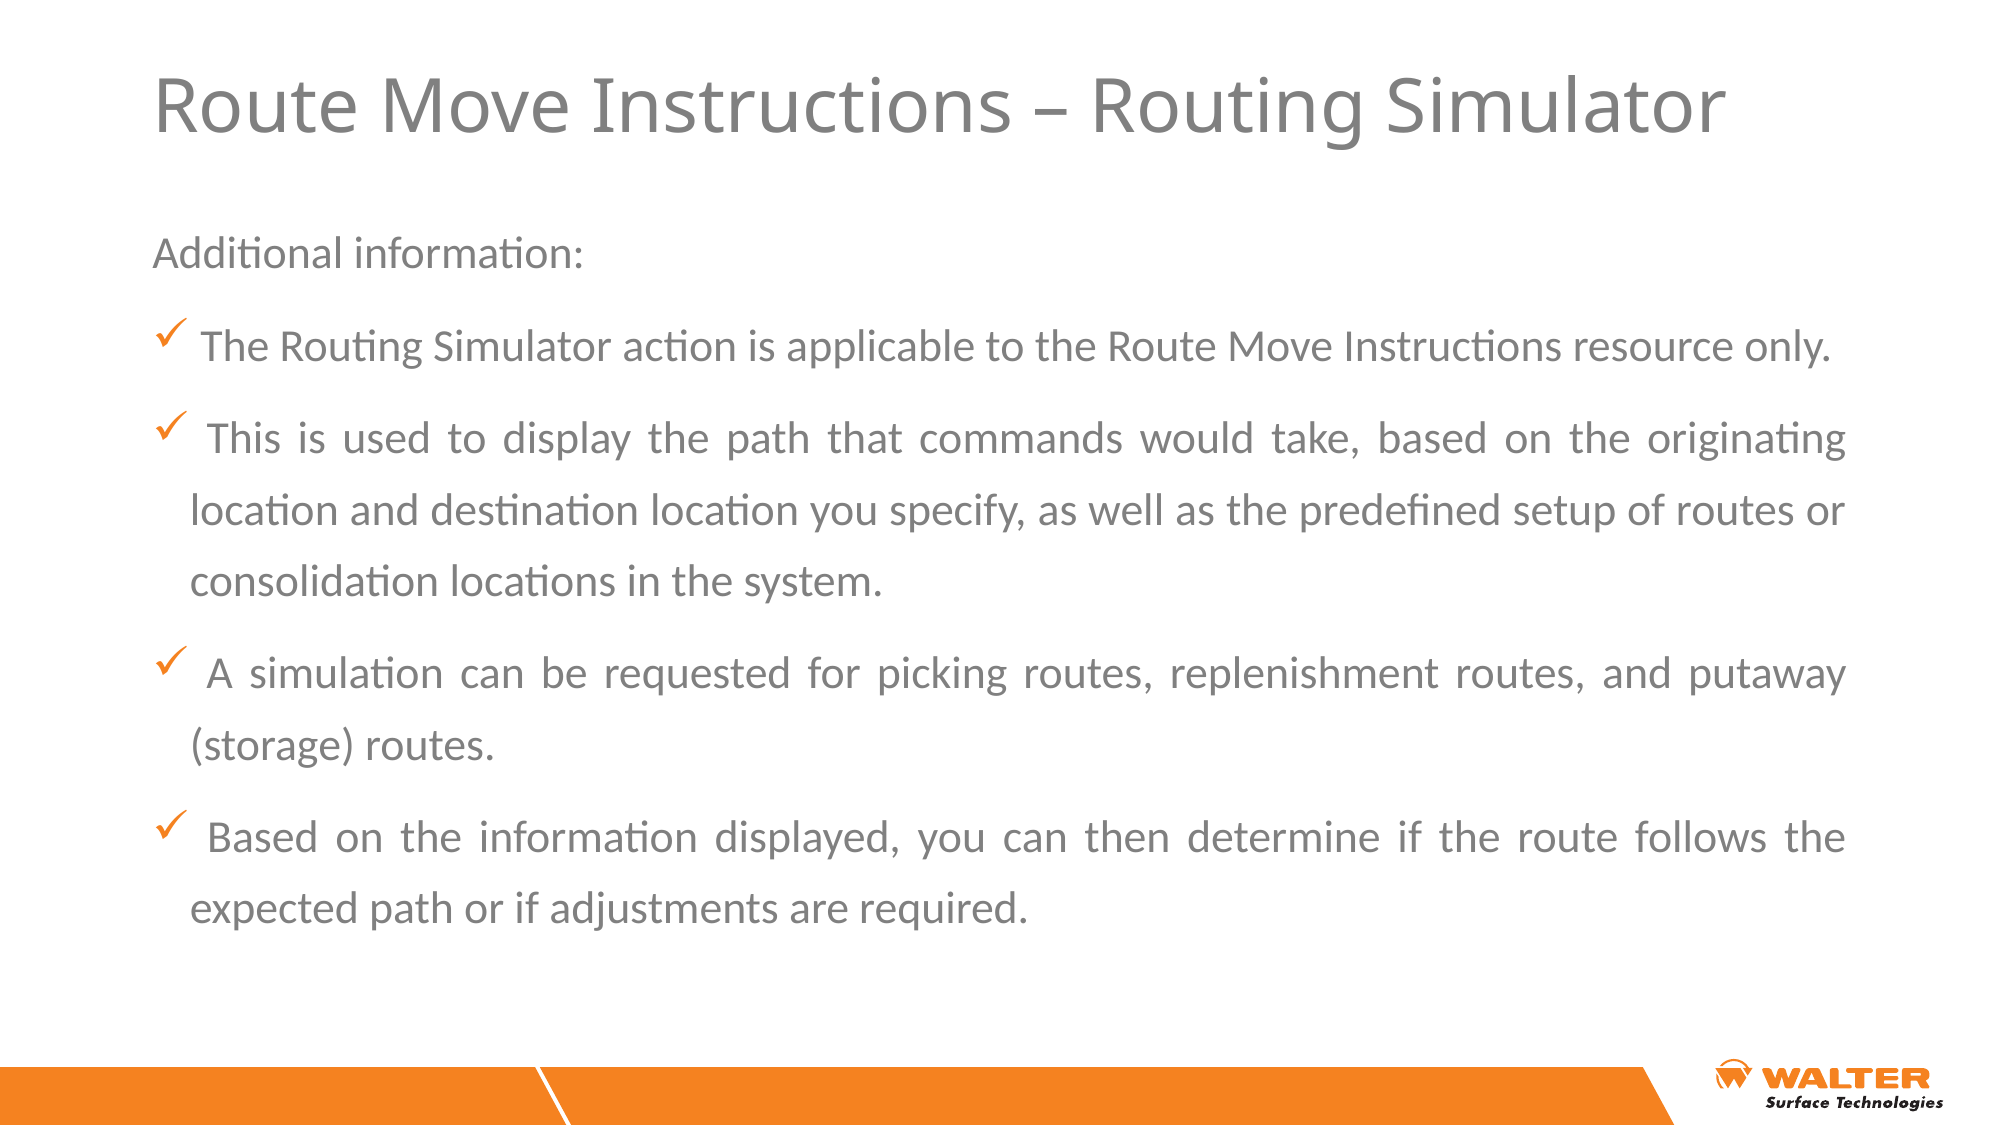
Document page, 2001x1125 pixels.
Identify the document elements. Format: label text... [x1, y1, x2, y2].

title Route Move Instructions – Routing Simulator [137, 59, 1863, 199]
list Additional information: The Routing Simulator action is applicable to the Route Move Instructions resource only. This is used to display the path that commands would take, based on the originating location and destination location you specify, as well as the predefined setup of routes or consolidation locations in the system. A simulation can be requested for picking routes, replenishment routes, and putaway (storage) routes. Based on the information displayed, you can then determine if the route follows the expected path or if adjustments are required. [137, 199, 1863, 1014]
